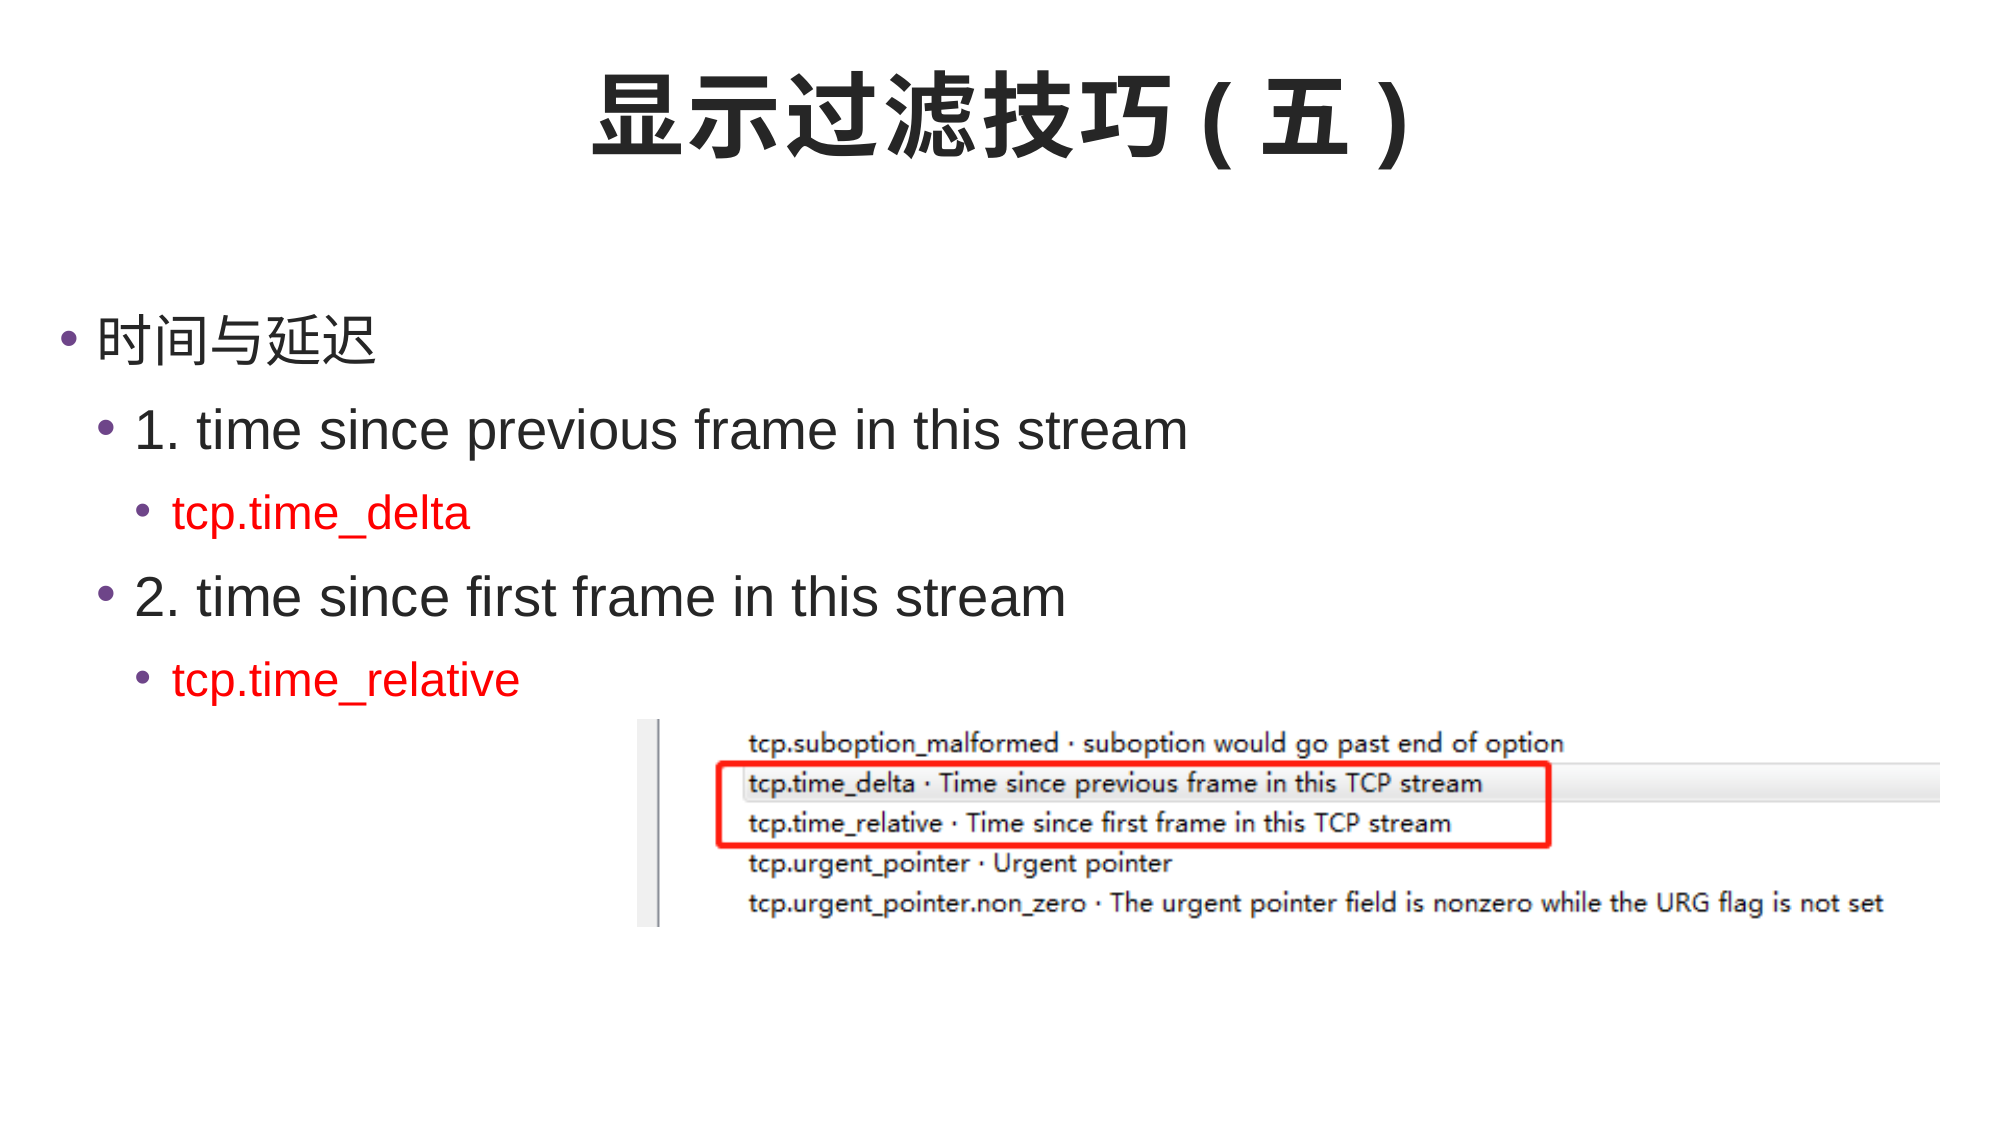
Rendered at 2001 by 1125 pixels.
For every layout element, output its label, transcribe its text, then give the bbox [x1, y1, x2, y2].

list 时间与延迟 1. time since previous frame in this stream tcp.time_delta 2. time since first frame in this stream tcp.time_relative [39, 294, 1252, 988]
title 显示过滤技巧(五) [137, 59, 1863, 278]
picture [637, 719, 1940, 927]
